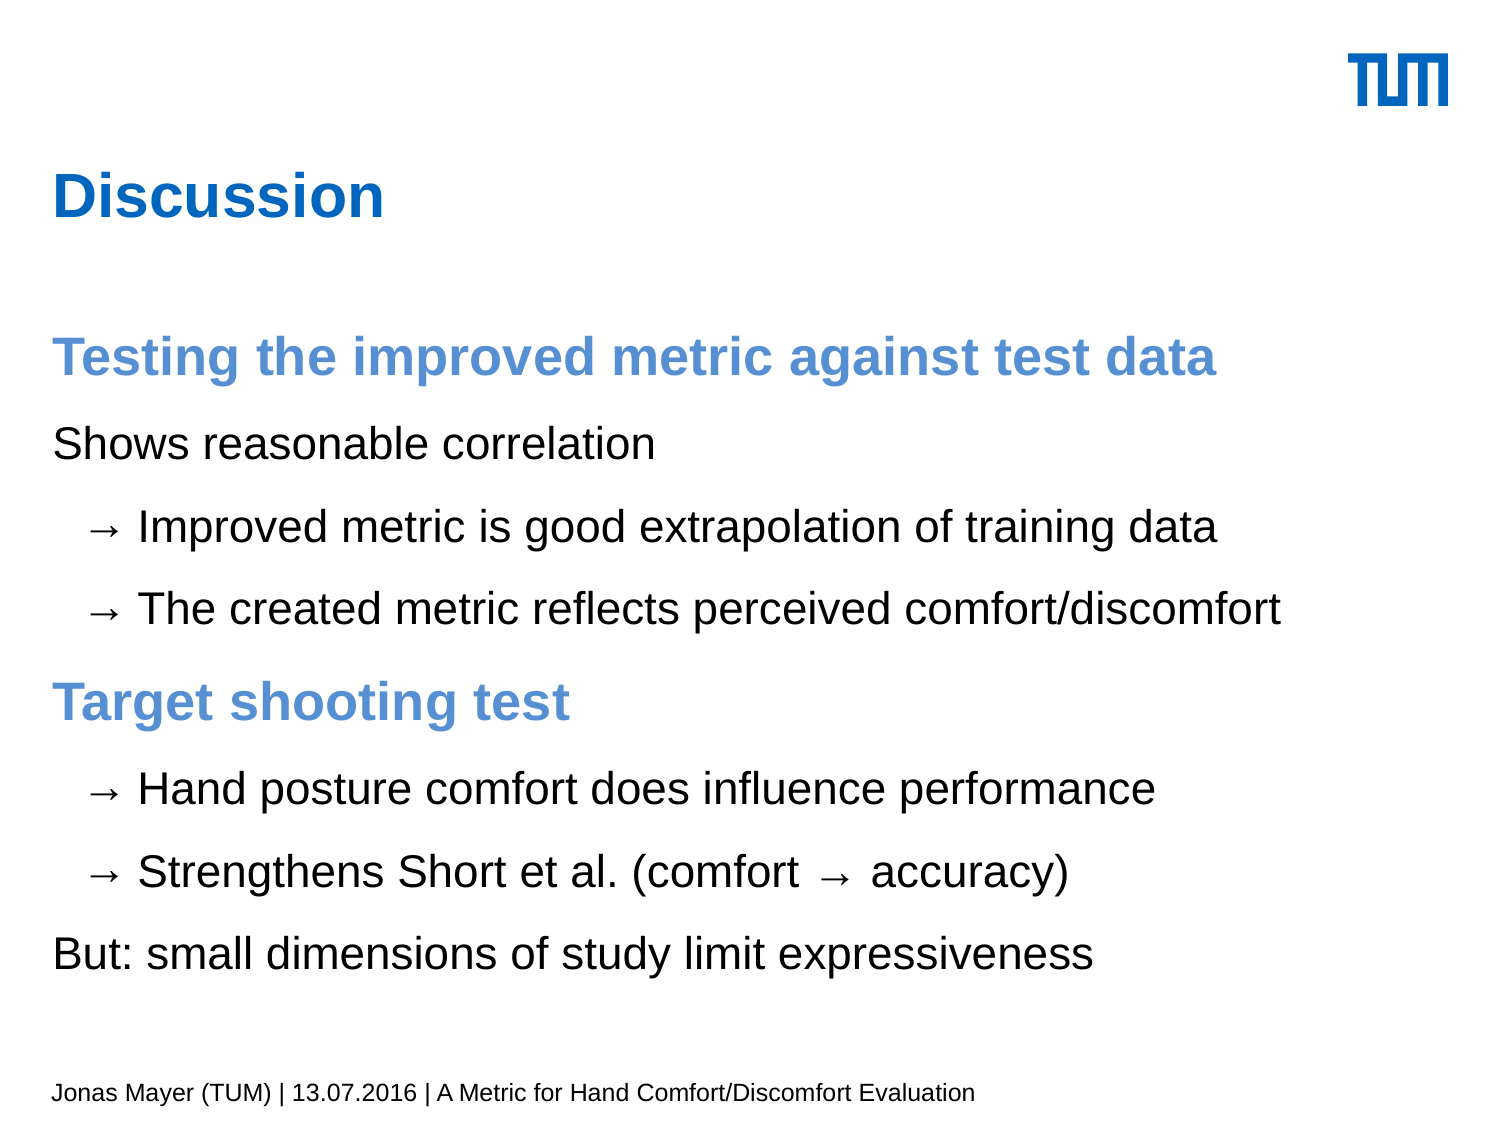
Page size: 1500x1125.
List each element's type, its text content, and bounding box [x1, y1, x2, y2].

list Testing the improved metric against test data Shows reasonable correlation Improved metric is good extrapolation of training data The created metric reflects perceived comfort/discomfort Target shooting test Hand posture comfort does influence performance Strengthens Short et al. (comfort → accuracy) But: small dimensions of study limit expressiveness [52, 288, 1449, 1061]
footer Jonas Mayer (TUM) | 13.07.2016 | A Metric for Hand Comfort/Discomfort Evaluation [51, 1061, 1112, 1122]
title Discussion [52, 162, 1449, 231]
